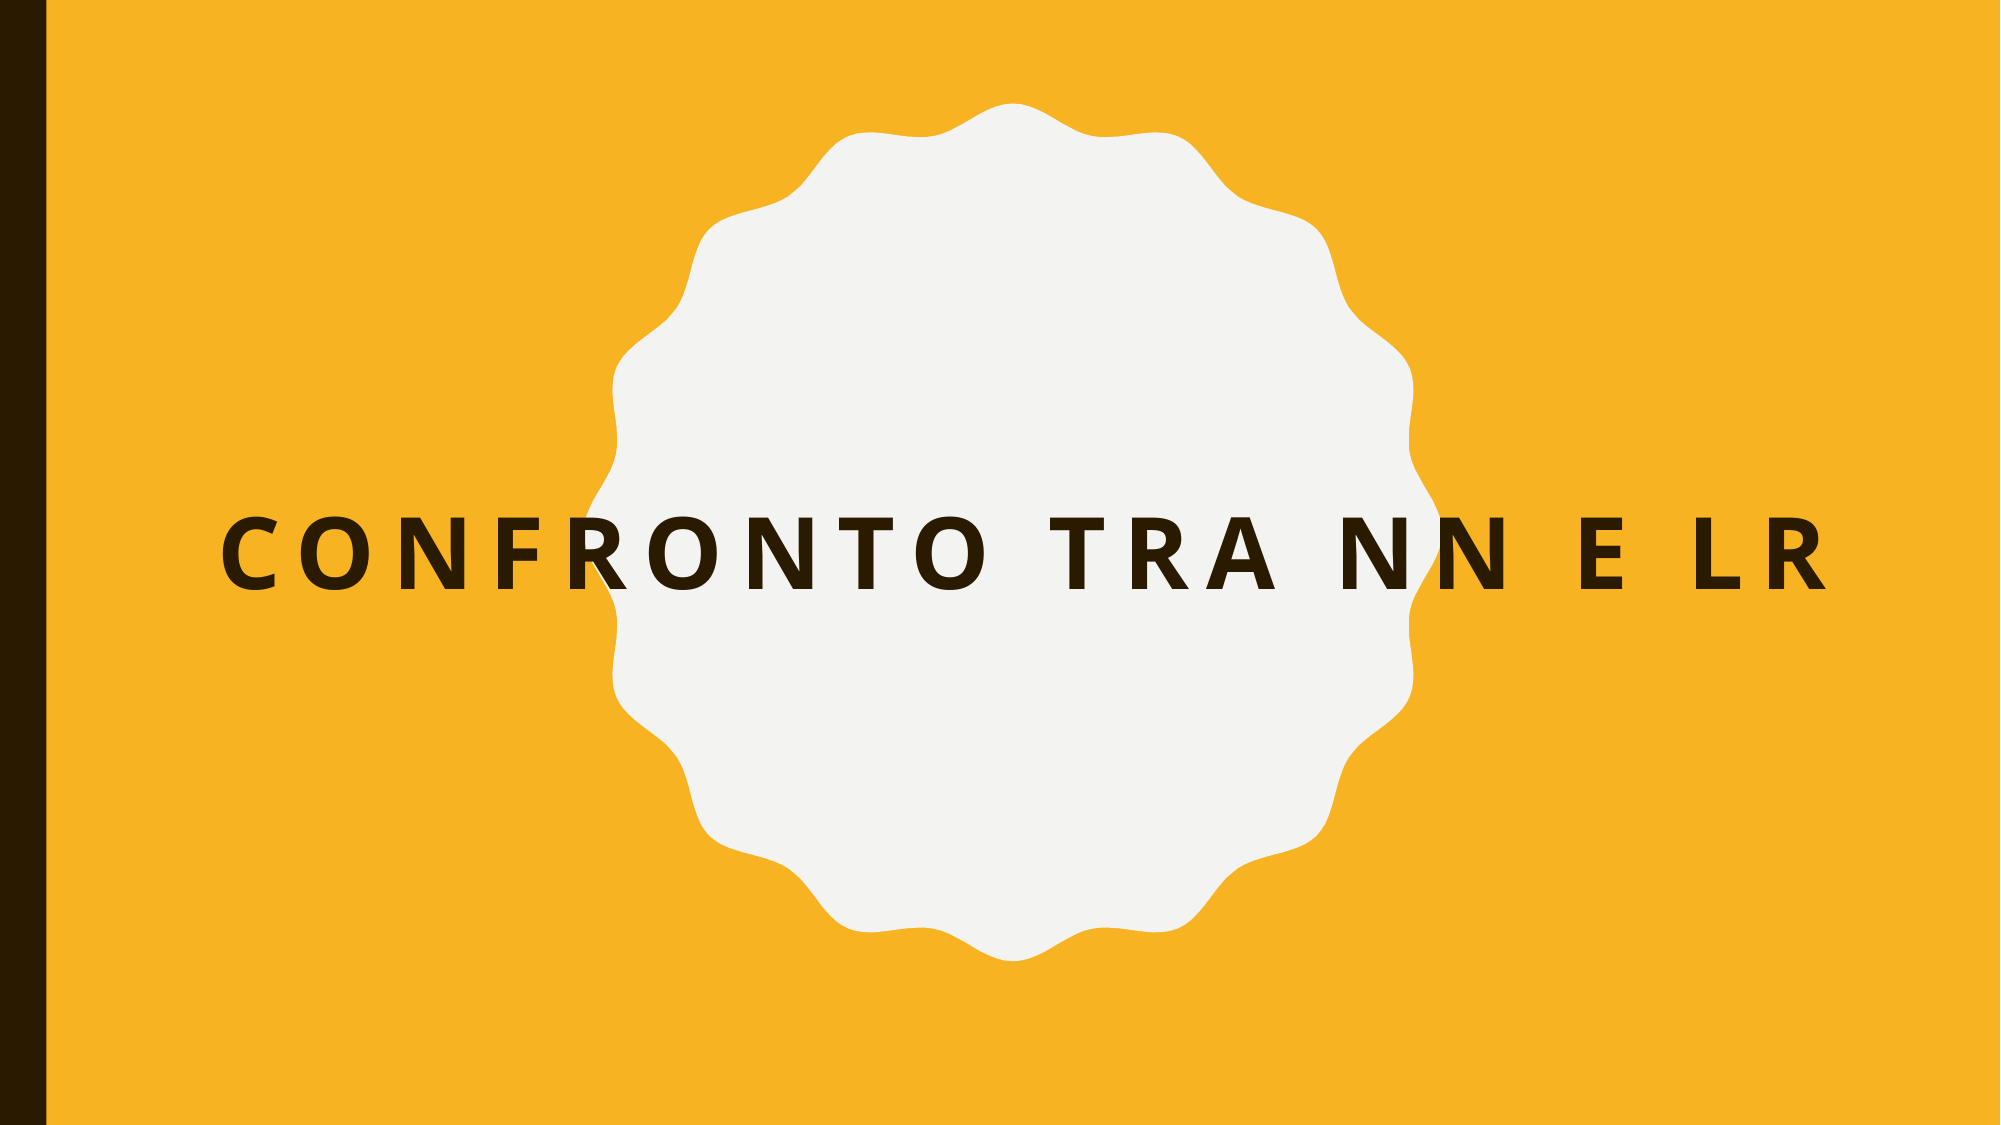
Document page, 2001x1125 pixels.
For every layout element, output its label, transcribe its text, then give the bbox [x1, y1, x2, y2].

title CONFRONTO TRA NN E lr [176, 180, 1870, 902]
